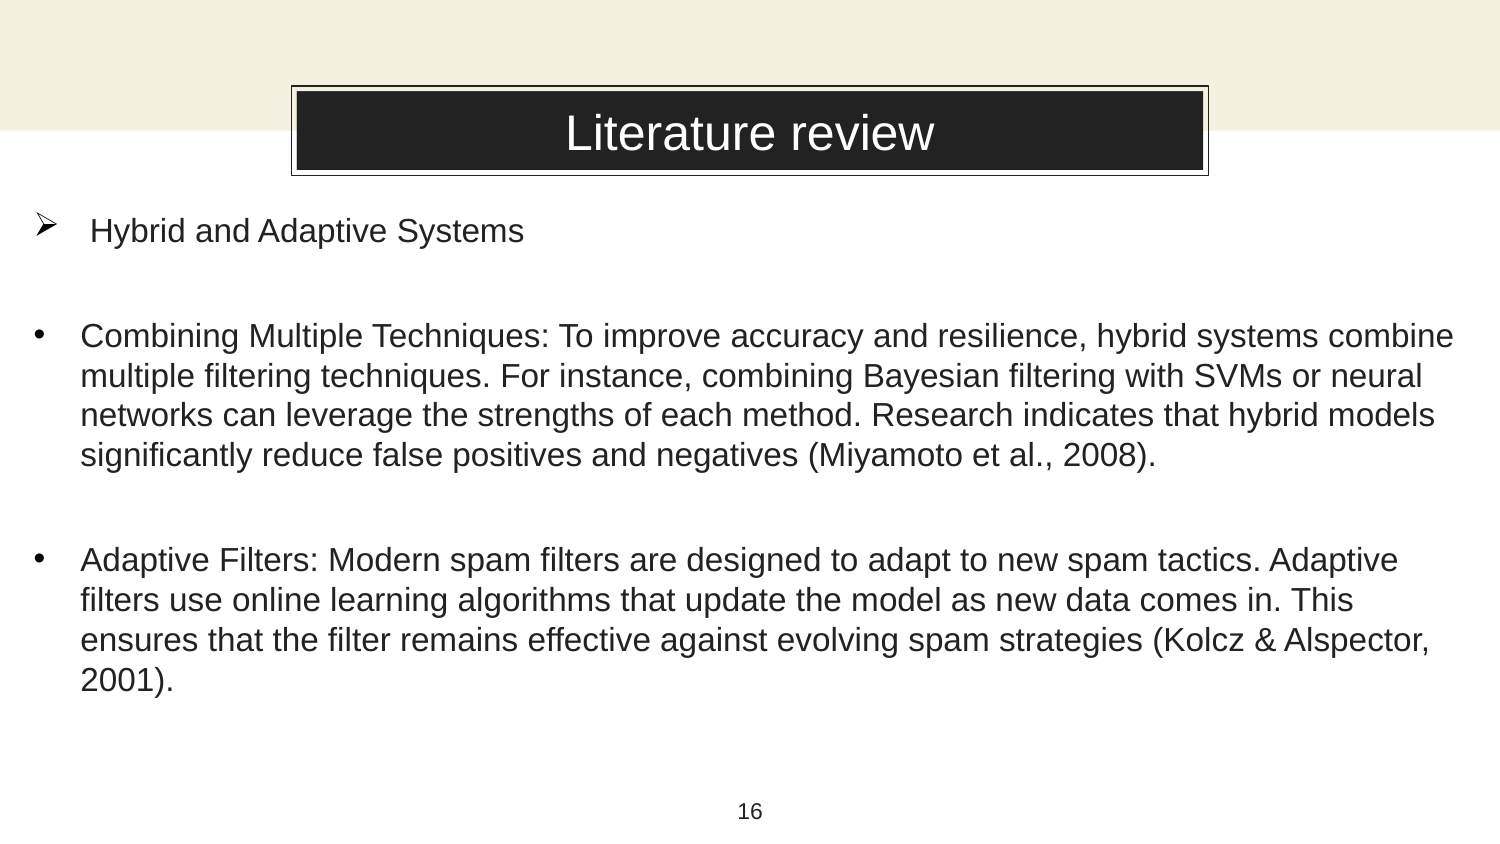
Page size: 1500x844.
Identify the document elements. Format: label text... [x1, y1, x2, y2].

slide_number 16 [705, 781, 795, 832]
text_box Hybrid and Adaptive Systems Combining Multiple Techniques: To improve accuracy and resilience, hybrid systems combine multiple filtering techniques. For instance, combining Bayesian filtering with SVMs or neural networks can leverage the strengths of each method. Research indicates that hybrid models significantly reduce false positives and negatives (Miyamoto et al., 2008). Adaptive Filters: Modern spam filters are designed to adapt to new spam tactics. Adaptive filters use online learning algorithms that update the model as new data comes in. This ensures that the filter remains effective against evolving spam strategies (Kolcz & Alspector, 2001). [18, 193, 1480, 799]
title Literature review [296, 91, 1203, 170]
